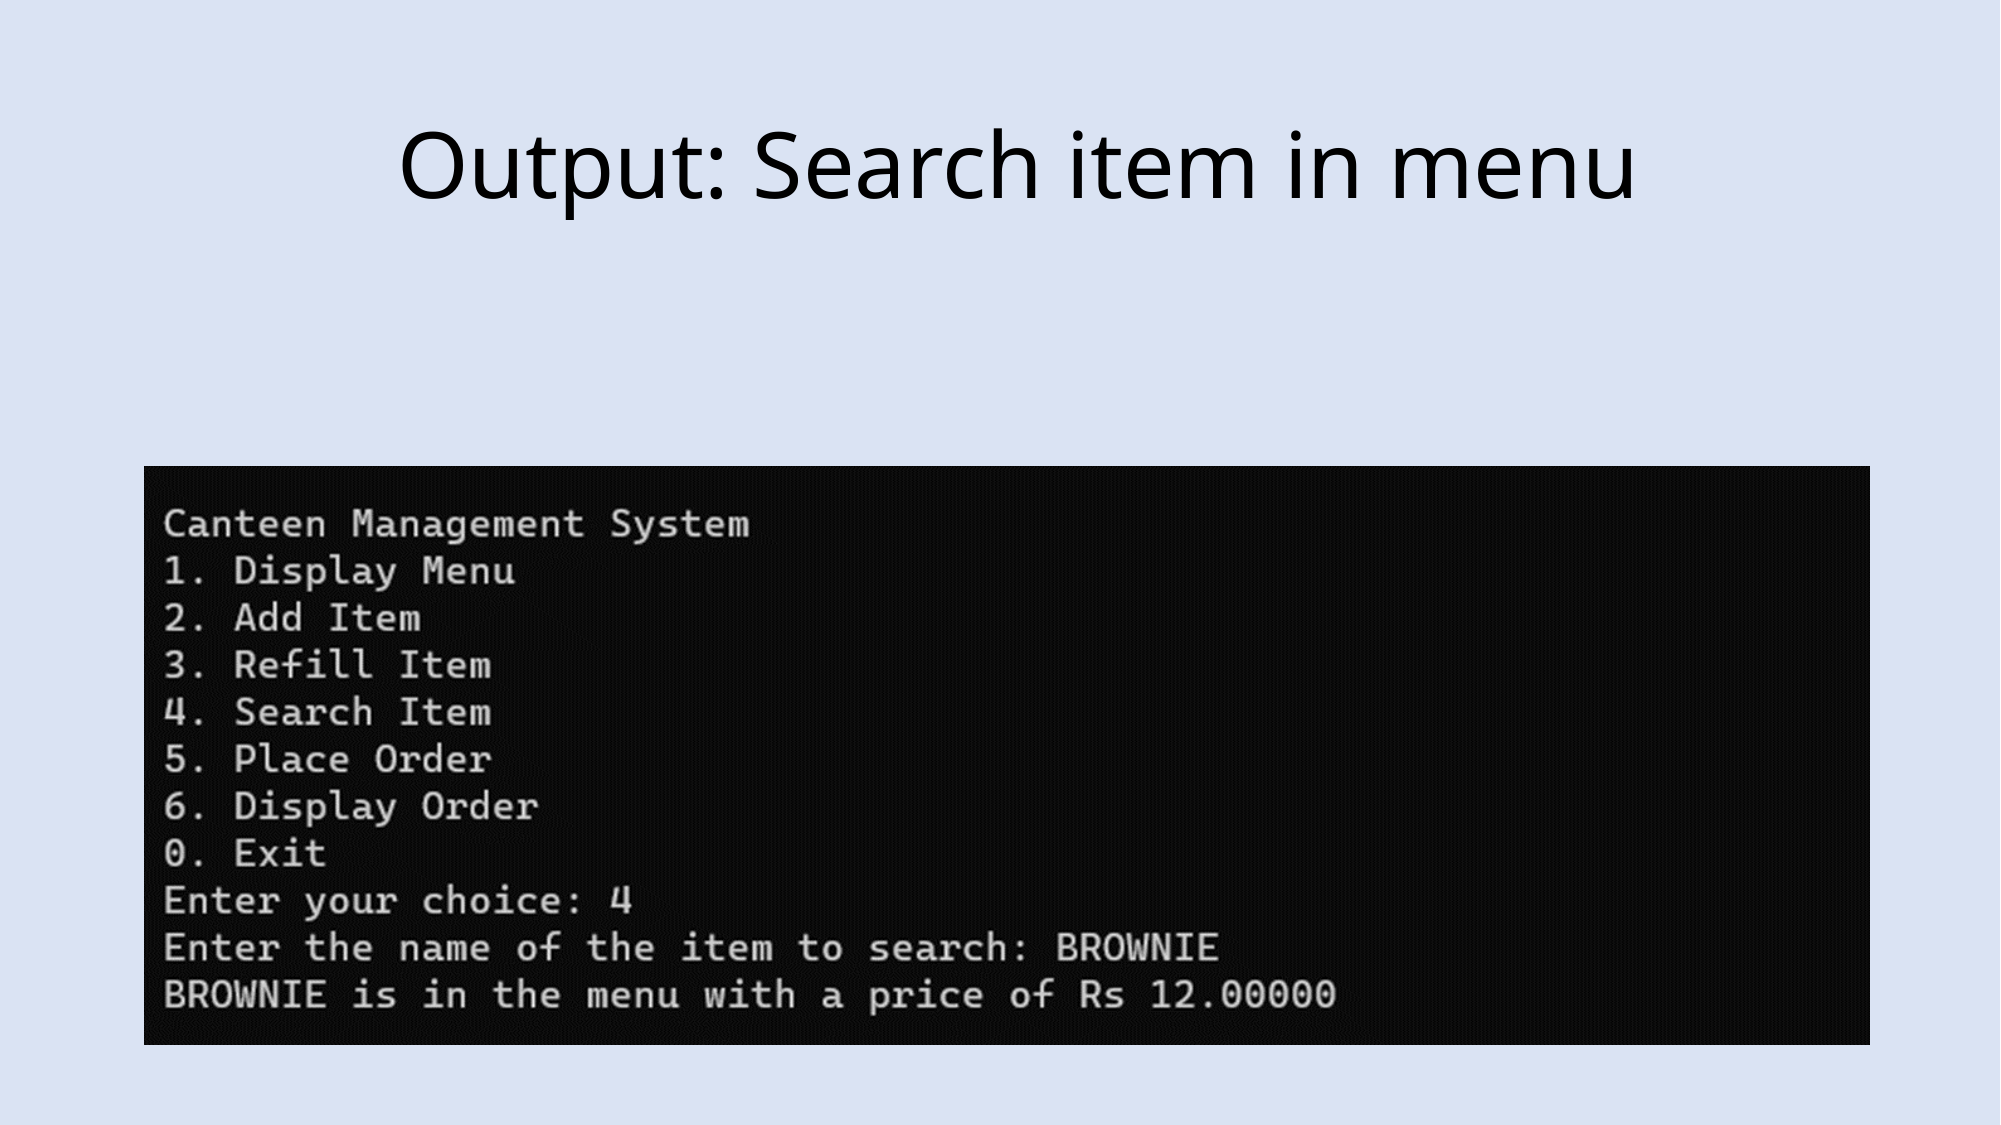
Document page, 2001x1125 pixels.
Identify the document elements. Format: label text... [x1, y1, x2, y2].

title Output: Search item in menu [382, 59, 1863, 278]
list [144, 466, 1870, 1045]
